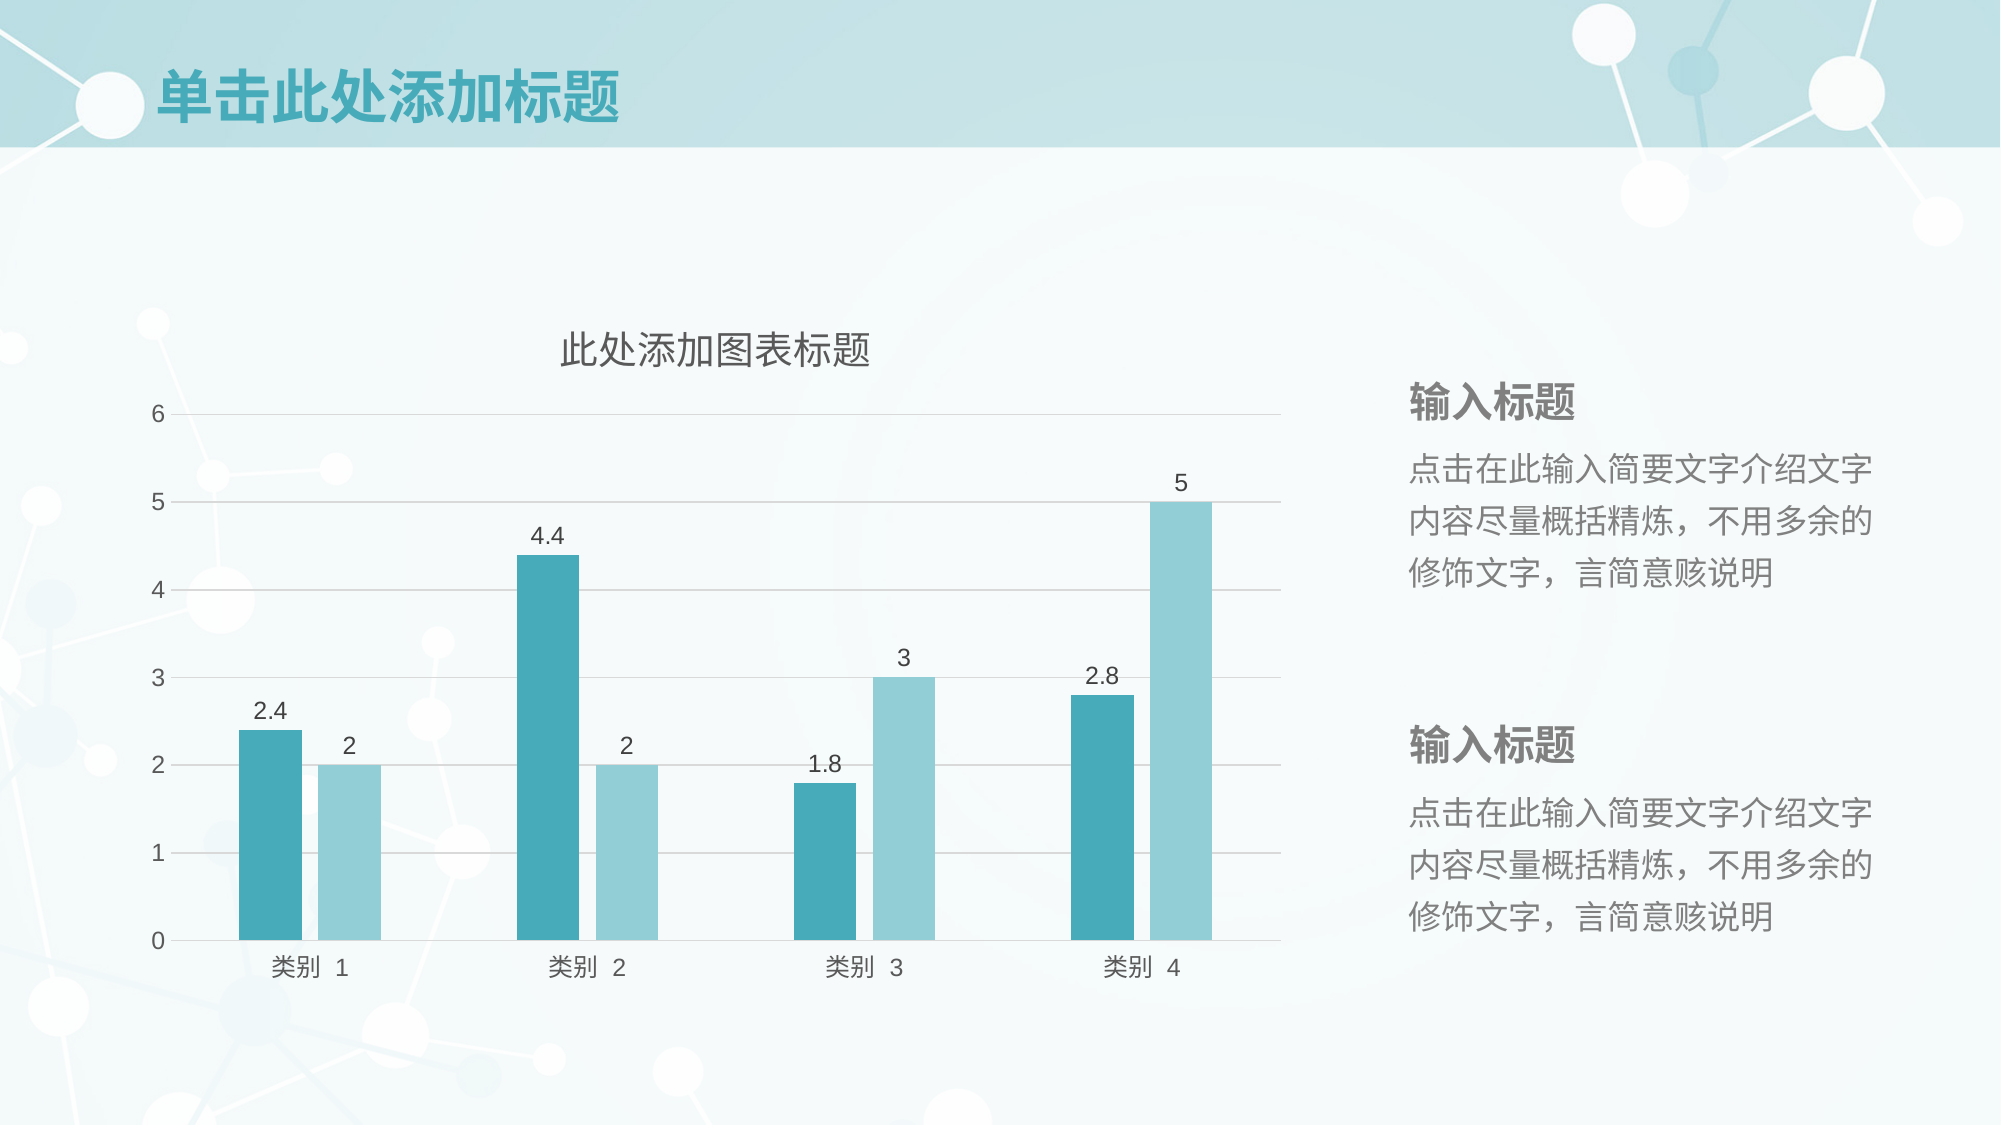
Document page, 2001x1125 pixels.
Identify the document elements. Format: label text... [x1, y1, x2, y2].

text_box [1393, 367, 1905, 602]
title 单击此处添加标题 [140, 52, 1866, 148]
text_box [1393, 711, 1905, 946]
chart [127, 285, 1305, 999]
picture [0, 0, 2001, 1125]
